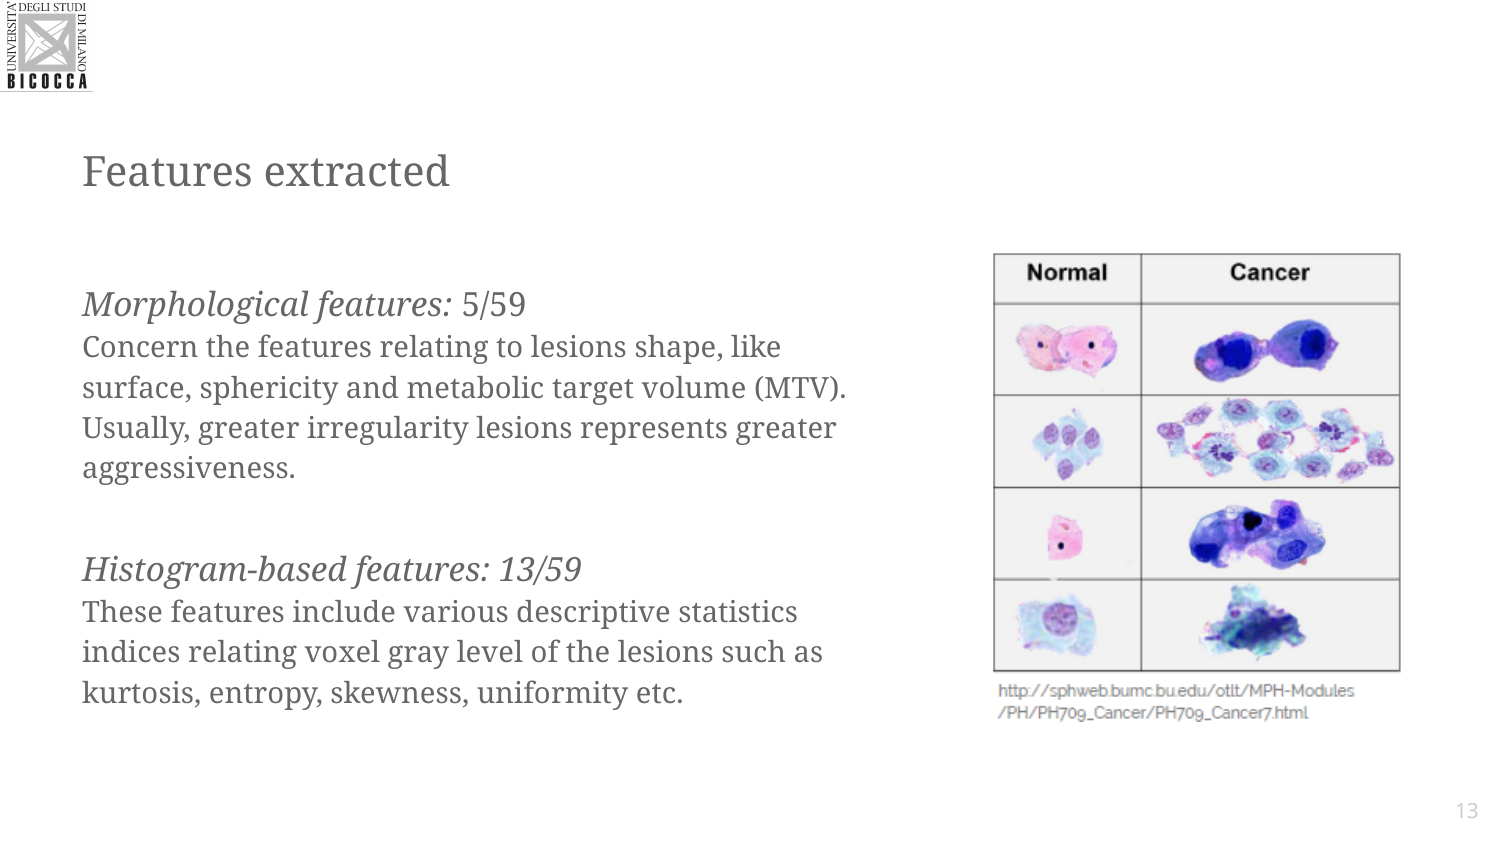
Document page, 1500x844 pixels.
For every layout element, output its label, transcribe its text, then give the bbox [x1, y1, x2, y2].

slide_number 13 [1403, 779, 1494, 844]
text_box Features extracted Morphological features: 5/59 Concern the features relating to lesions shape, like surface, sphericity and metabolic target volume (MTV). Usually, greater irregularity lesions represents greater aggressiveness. Histogram-based features: 13/59 These features include various descriptive statistics indices relating voxel gray level of the lesions such as kurtosis, entropy, skewness, uniformity etc. [46, 122, 869, 844]
picture [992, 252, 1404, 722]
picture [0, 0, 93, 92]
